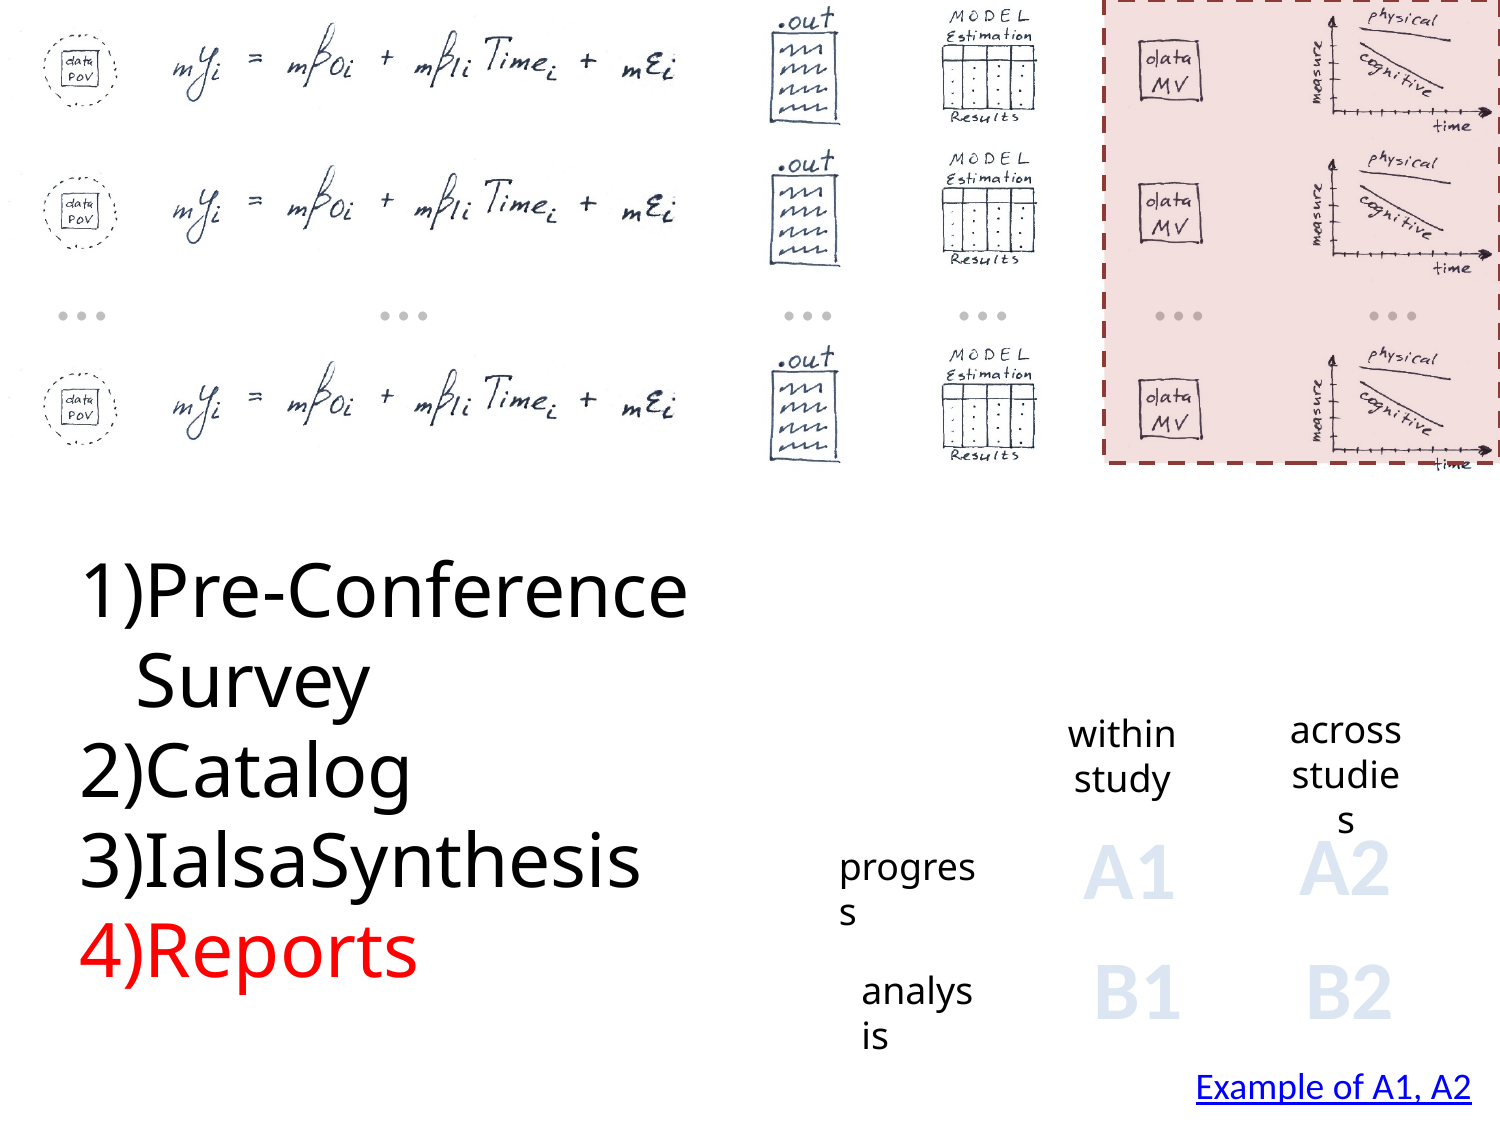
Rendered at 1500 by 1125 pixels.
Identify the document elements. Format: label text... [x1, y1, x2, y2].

text_box Pre-Conference Survey Catalog IalsaSynthesis Reports [64, 534, 909, 1000]
text_box B2 [1286, 928, 1413, 1044]
text_box analysis [846, 959, 998, 1065]
text_box A1 [1064, 808, 1196, 924]
text_box across studies [1273, 698, 1419, 849]
text_box B1 [1074, 928, 1202, 1044]
text_box Example of A1, A2 [1180, 1054, 1500, 1115]
text_box progress [823, 835, 995, 941]
text_box within study [1050, 703, 1194, 808]
text_box A2 [1280, 804, 1412, 920]
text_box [0, 0, 1498, 481]
